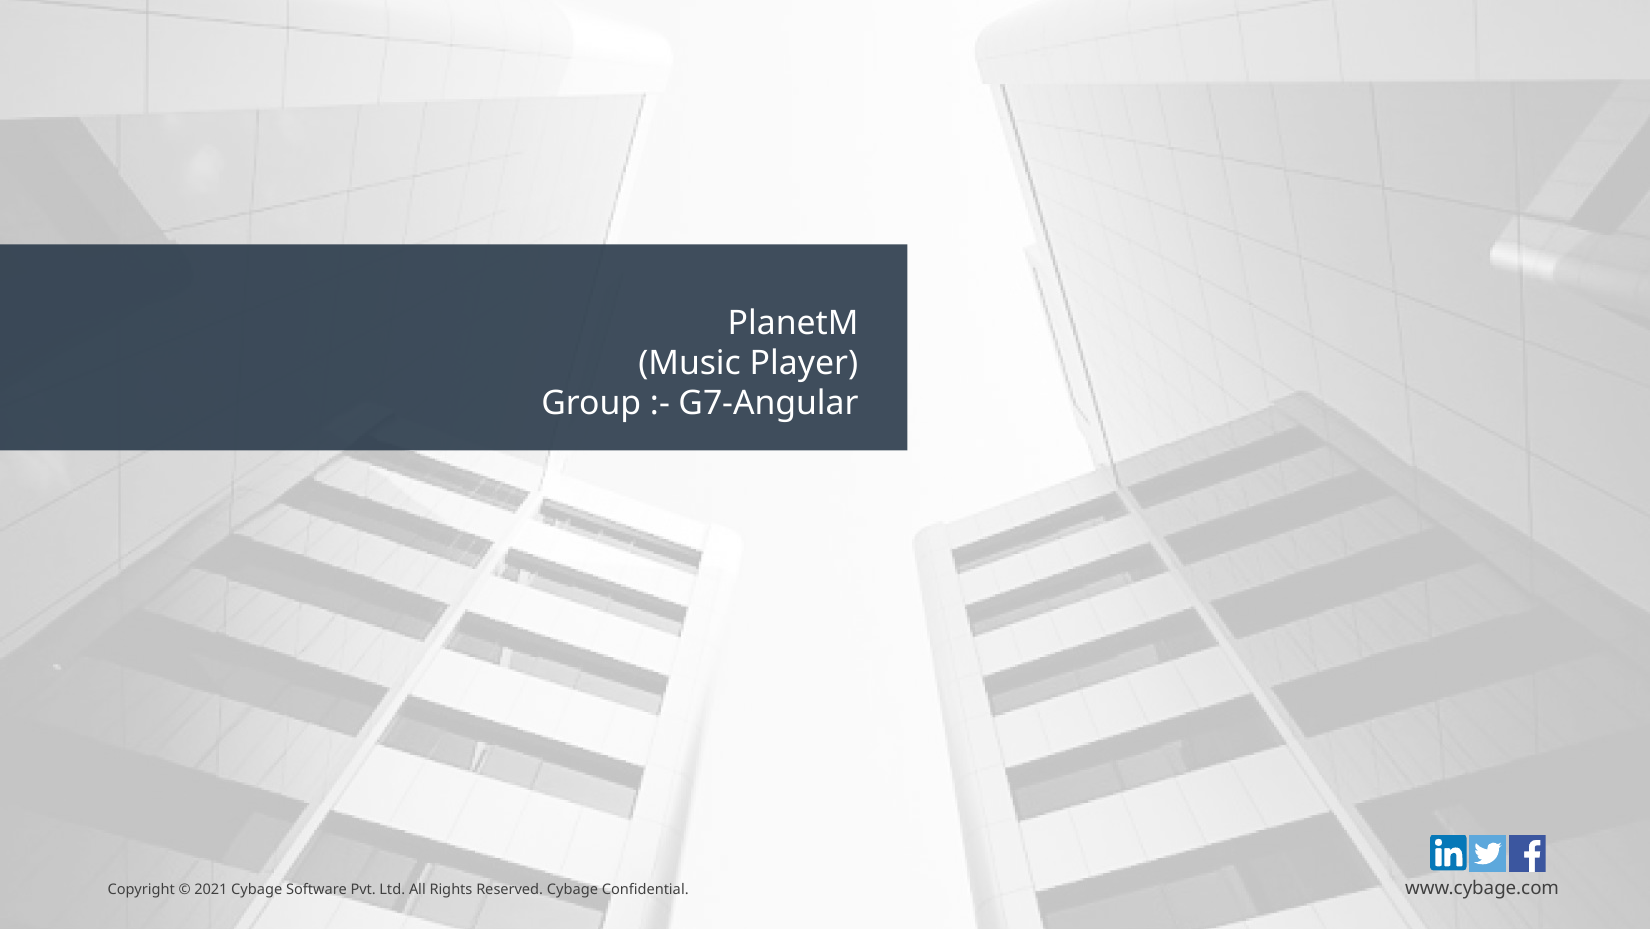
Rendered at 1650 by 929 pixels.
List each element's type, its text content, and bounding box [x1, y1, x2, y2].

text_box PlanetM (Music Player) Group :- G7-Angular [24, 251, 875, 433]
